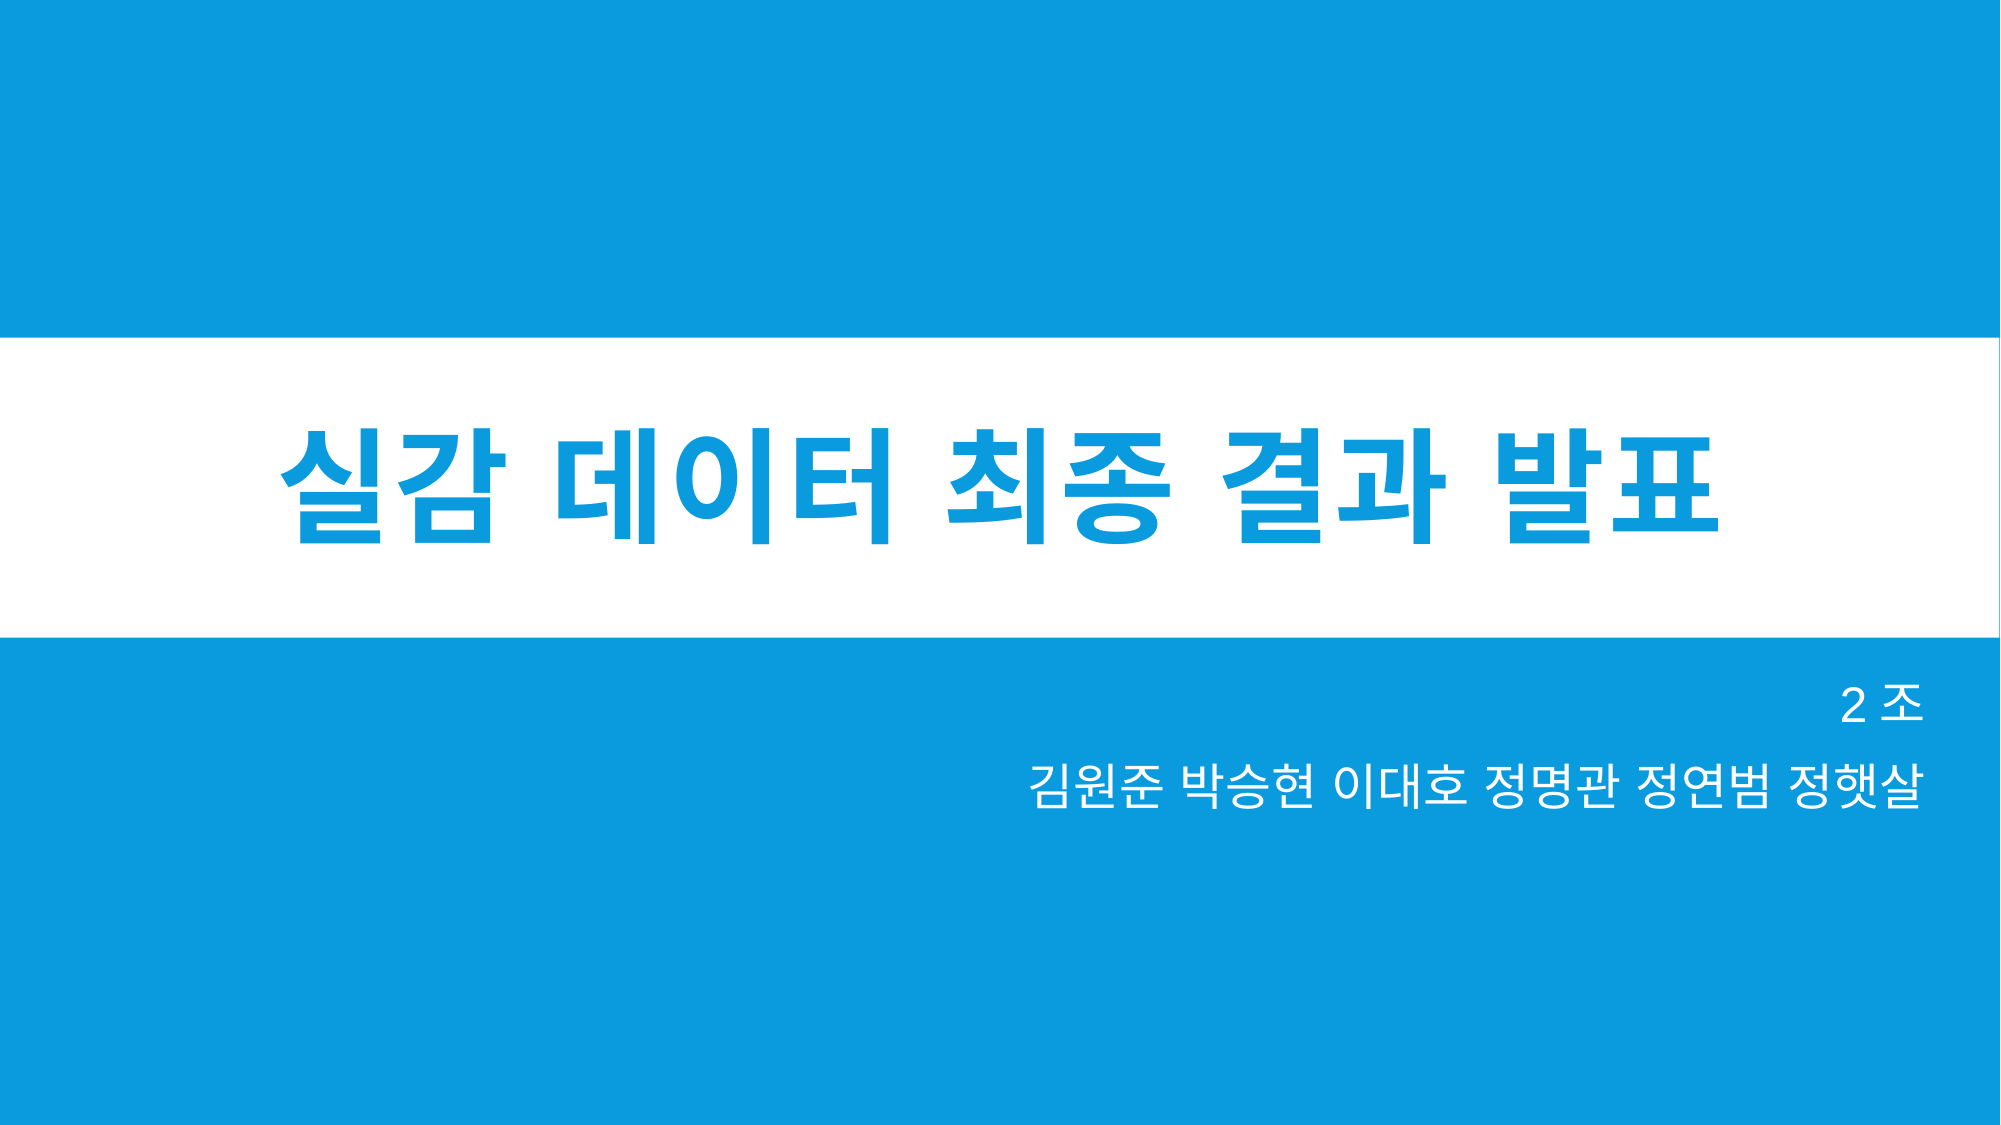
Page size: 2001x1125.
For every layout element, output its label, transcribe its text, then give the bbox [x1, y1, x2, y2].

subtitle 2조 김원준 박승현 이대호 정명관 정연범 정햇살 [454, 671, 1955, 887]
title 실감 데이터 최종 결과 발표 [60, 355, 1942, 641]
